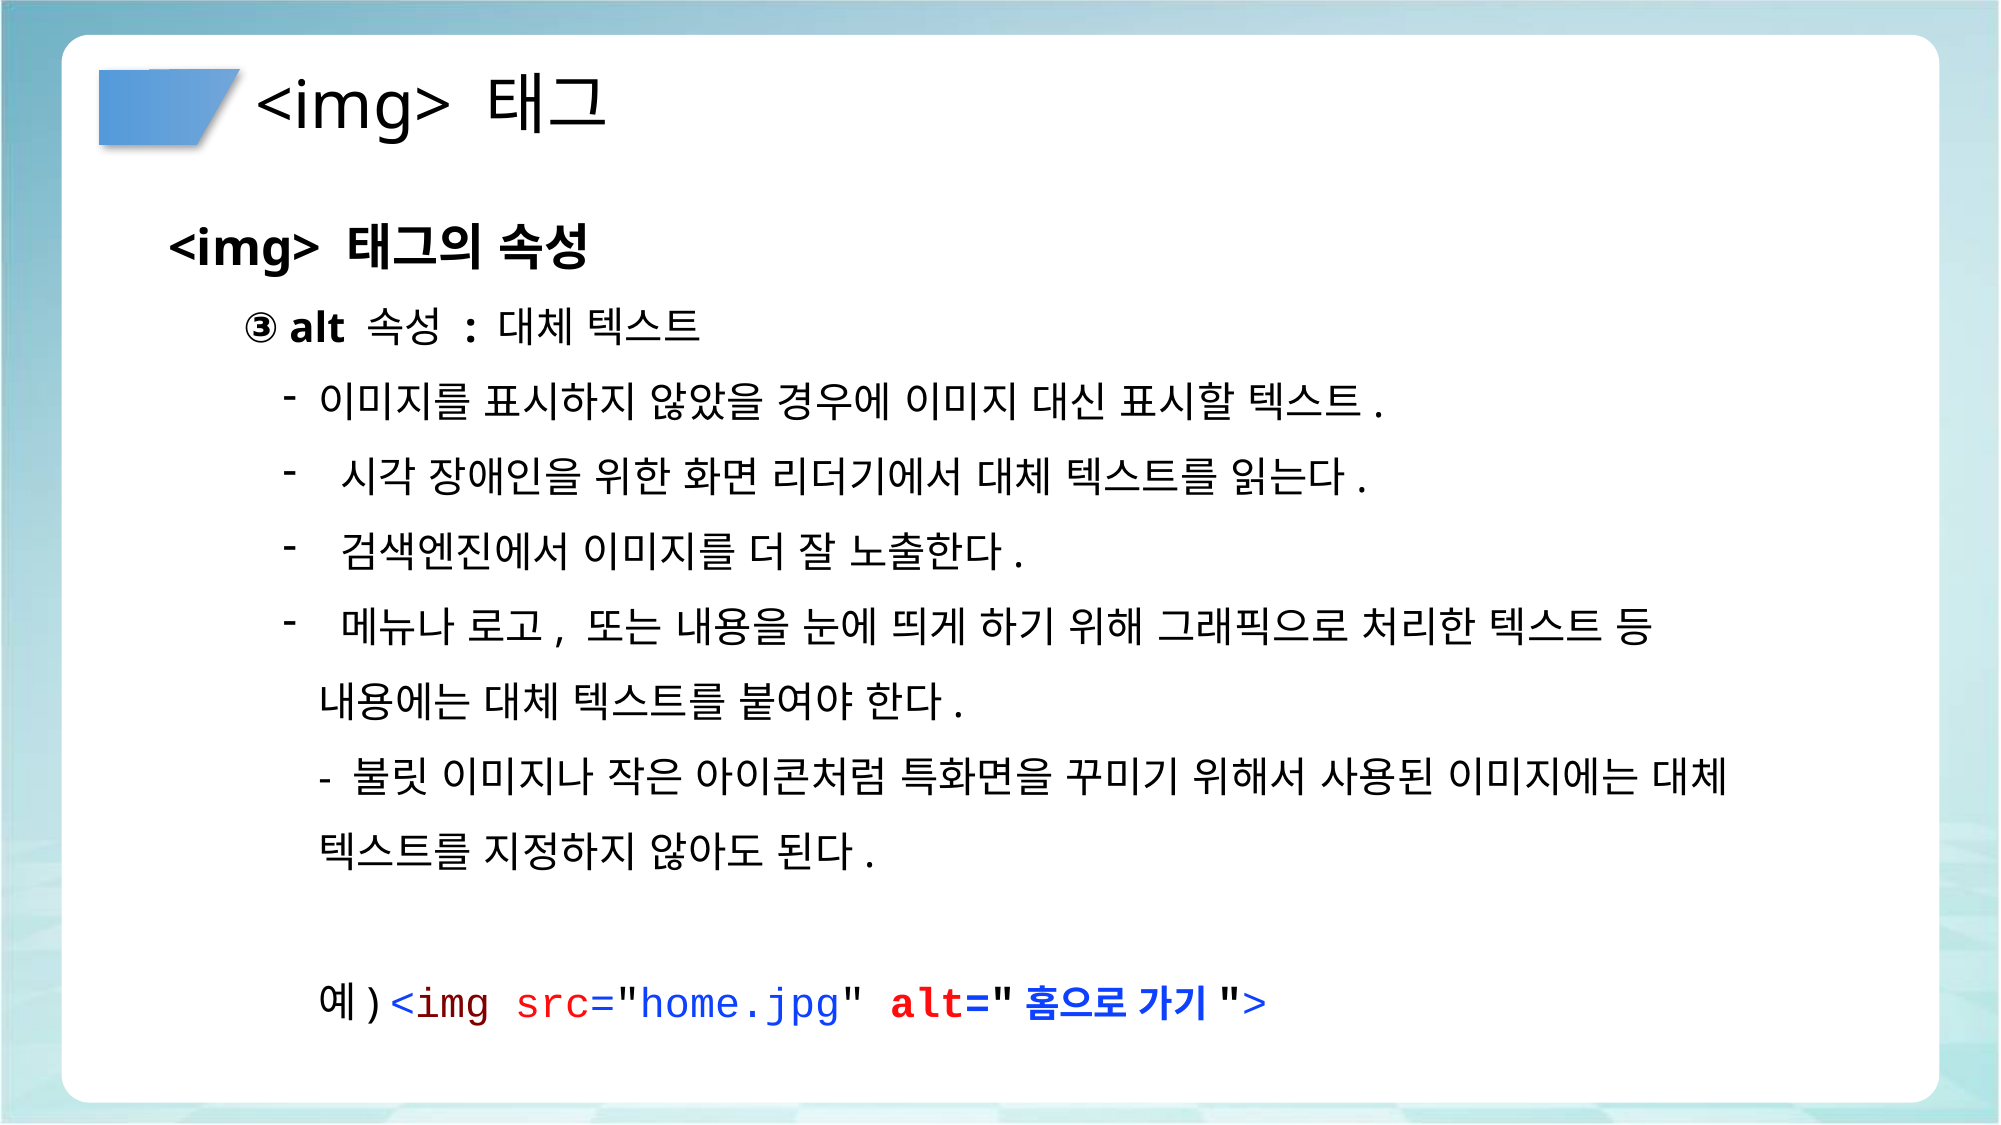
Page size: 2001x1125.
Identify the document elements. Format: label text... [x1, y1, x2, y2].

text_box <img> 태그의 속성 ③ alt 속성 : 대체 텍스트 이미지를 표시하지 않았을 경우에 이미지 대신 표시할 텍스트. 시각 장애인을 위한 화면 리더기에서 대체 텍스트를 읽는다. 검색엔진에서 이미지를 더 잘 노출한다. 메뉴나 로고, 또는 내용을 눈에 띄게 하기 위해 그래픽으로 처리한 텍스트 등 내용에는 대체 텍스트를 붙여야 한다. - 불릿 이미지나 작은 아이콘처럼 특화면을 꾸미기 위해서 사용된 이미지에는 대체 텍스트를 지정하지 않아도 된다. 예) <img src="home.jpg" alt="홈으로 가기"> [153, 208, 1777, 1094]
picture [0, 0, 2001, 1125]
title <img> 태그 [240, 49, 1809, 165]
